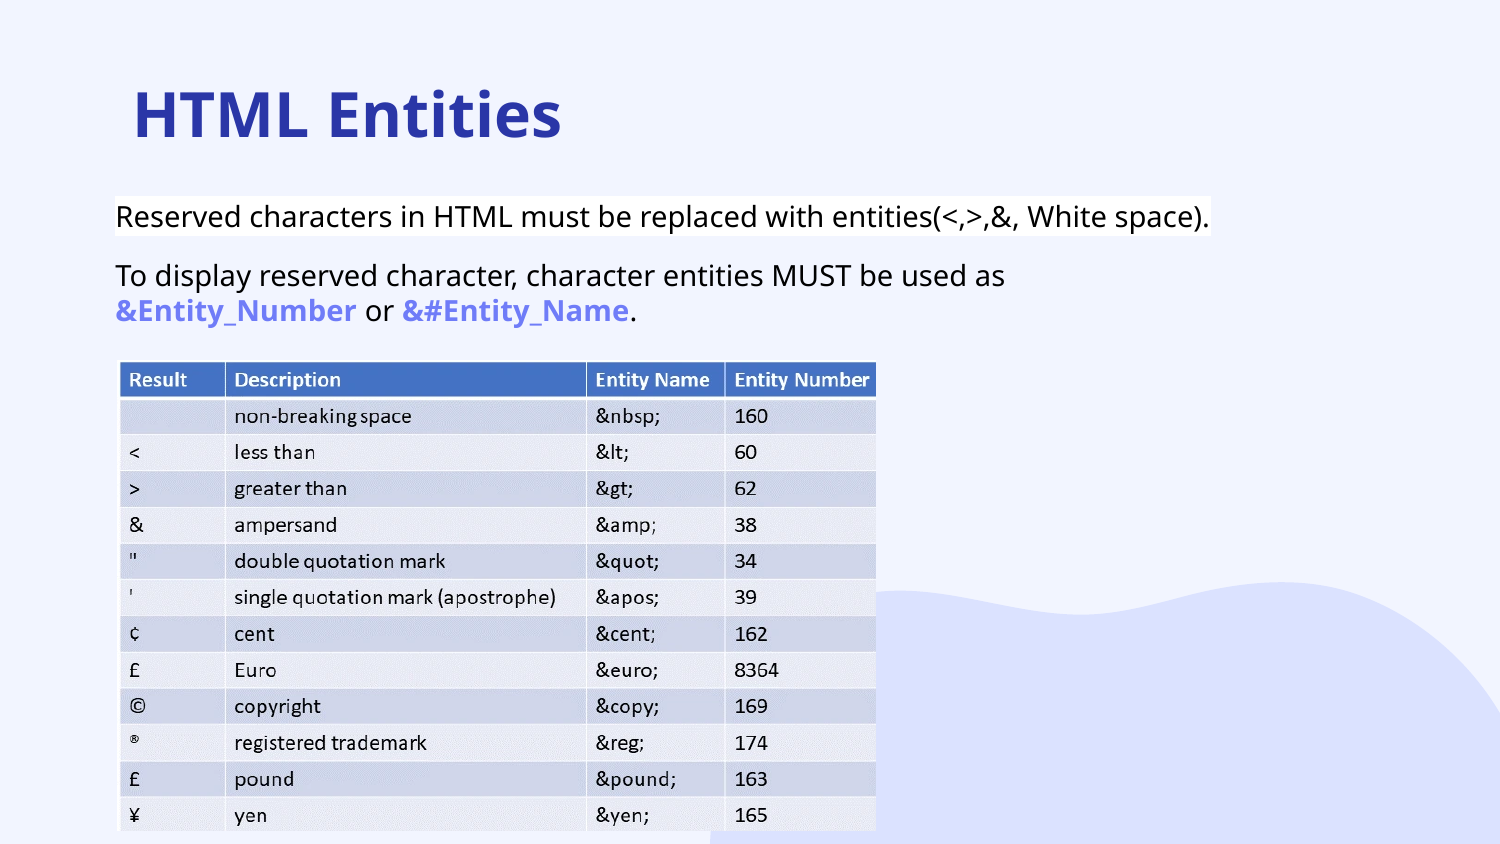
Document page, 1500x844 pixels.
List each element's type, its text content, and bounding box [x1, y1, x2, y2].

text_box To display reserved character, character entities MUST be used as &Entity_Number or &#Entity_Name. [100, 257, 1154, 335]
picture [116, 360, 876, 831]
title HTML Entities [117, 75, 1383, 170]
text_box Reserved characters in HTML must be replaced with entities(<,>,&, White space). [100, 197, 1346, 239]
